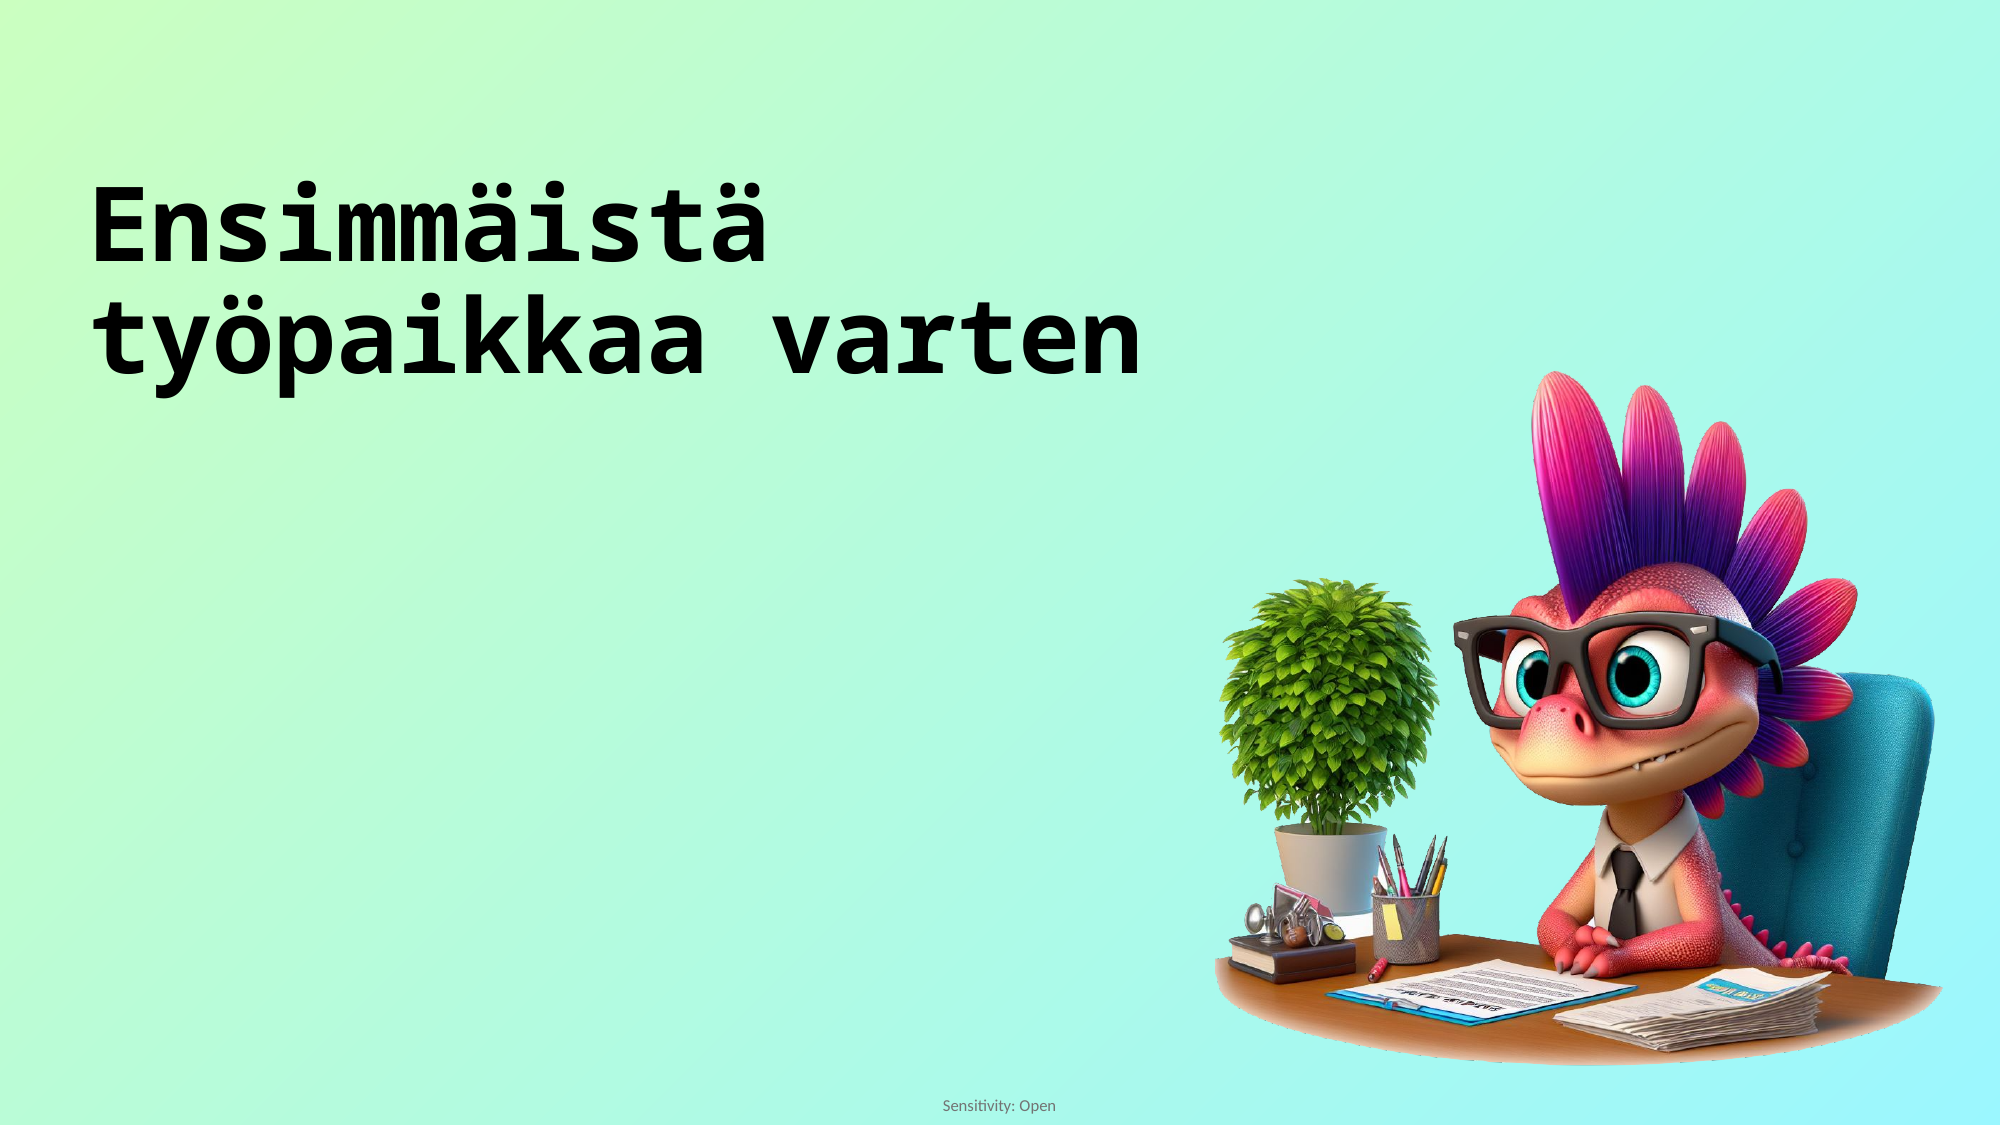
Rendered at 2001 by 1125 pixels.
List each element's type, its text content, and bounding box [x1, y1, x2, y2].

picture [1215, 356, 1944, 1085]
title Ensimmäistä työpaikkaa varten [73, 163, 2000, 405]
